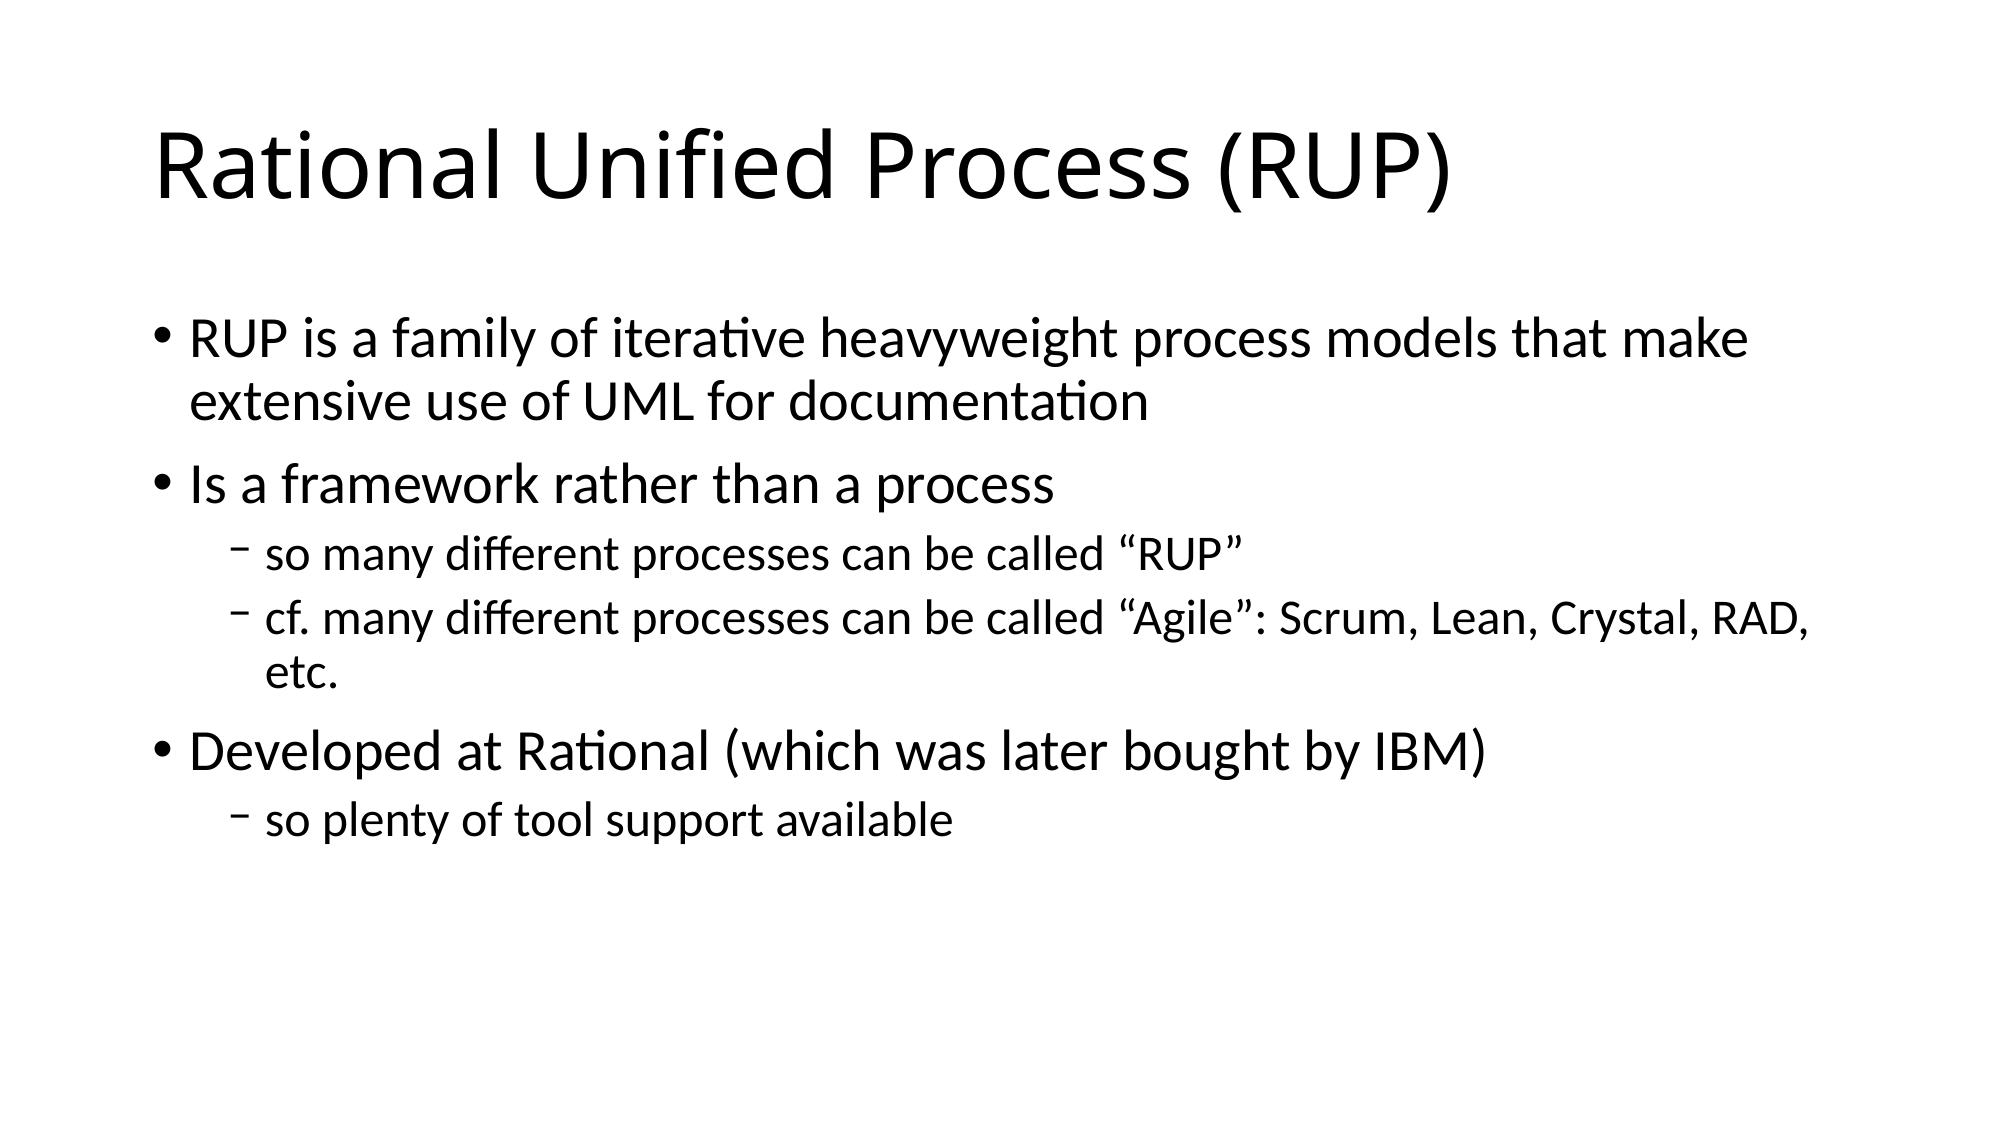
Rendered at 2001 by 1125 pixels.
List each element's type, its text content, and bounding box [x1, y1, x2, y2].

list RUP is a family of iterative heavyweight process models that make extensive use of UML for documentation Is a framework rather than a process so many different processes can be called “RUP” cf. many different processes can be called “Agile”: Scrum, Lean, Crystal, RAD, etc. Developed at Rational (which was later bought by IBM) so plenty of tool support available [137, 299, 1863, 1014]
title Rational Unified Process (RUP) [137, 59, 1863, 278]
